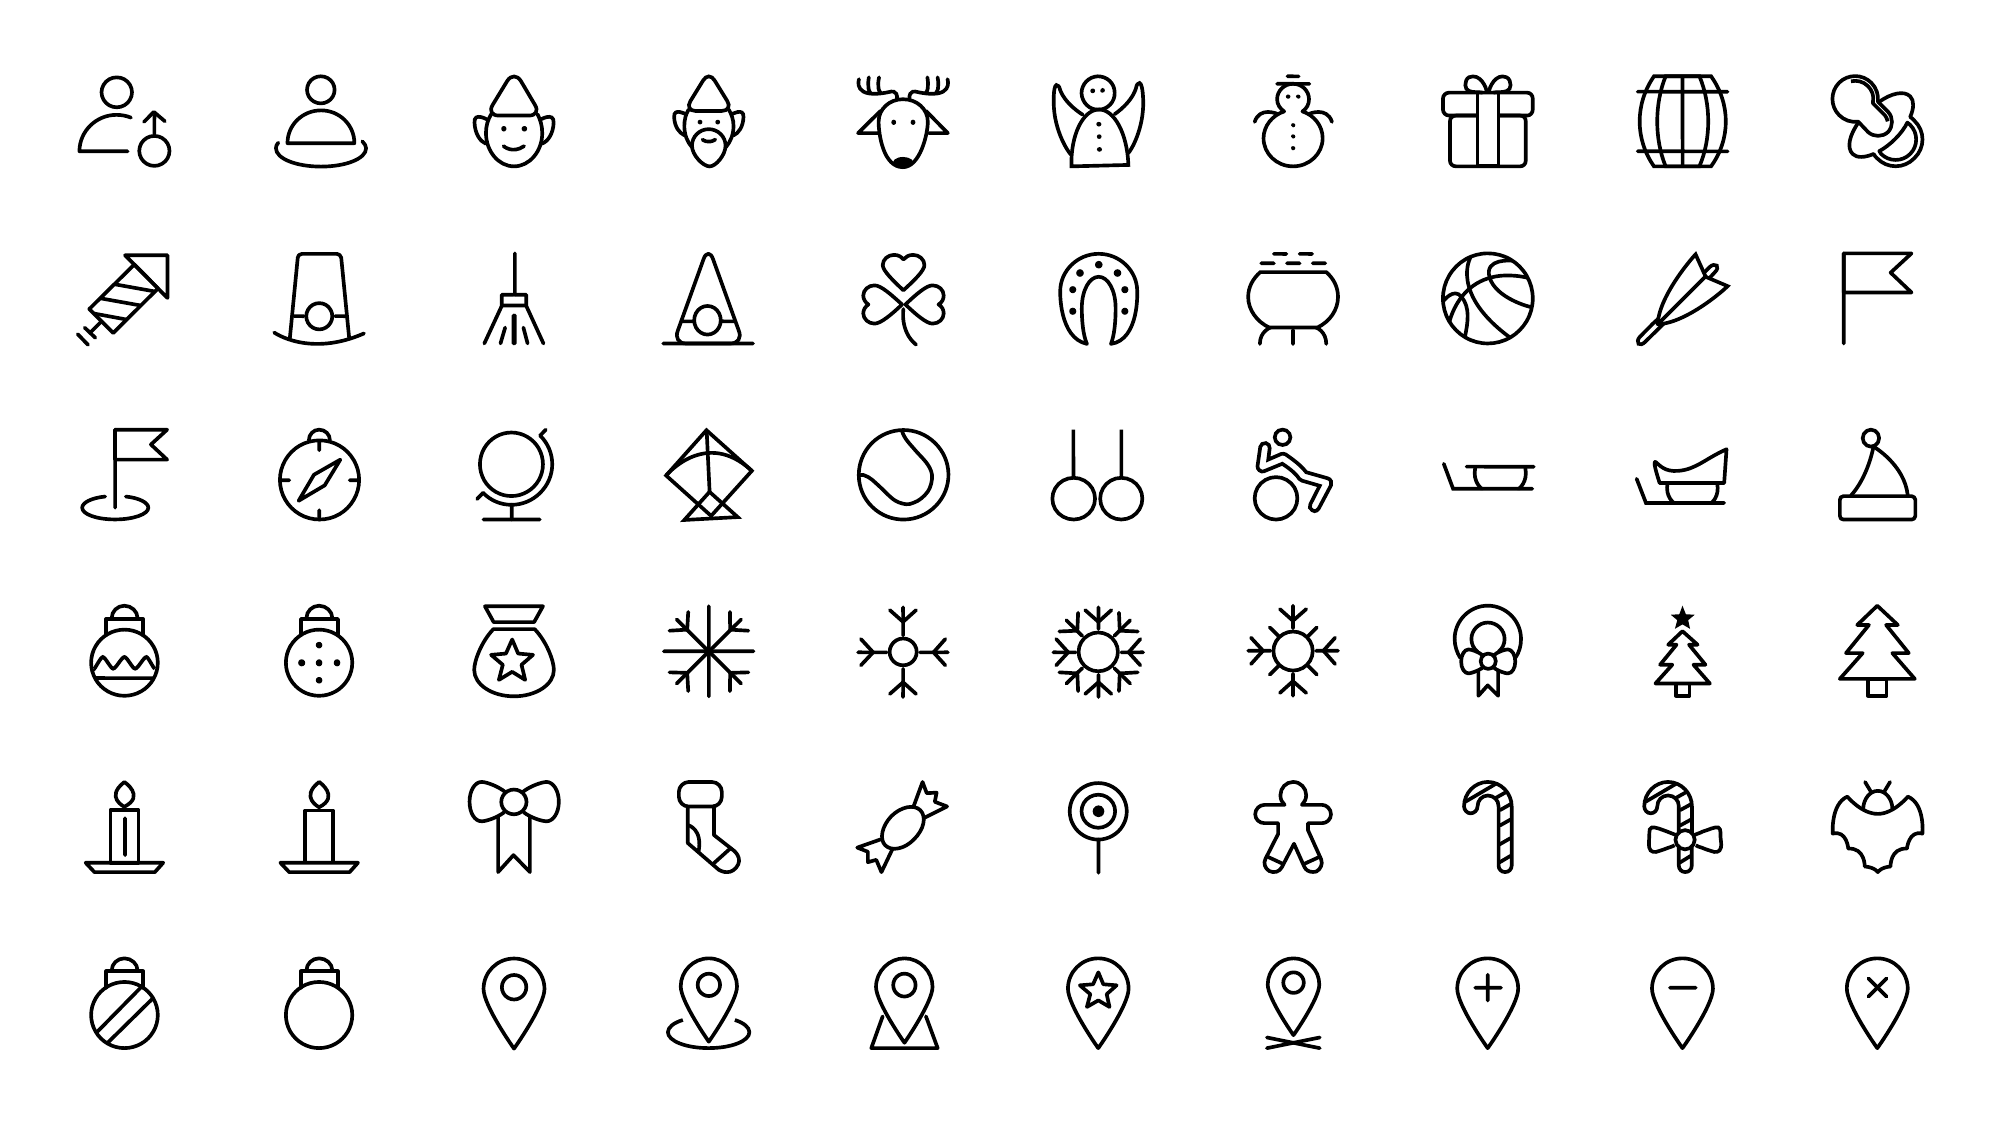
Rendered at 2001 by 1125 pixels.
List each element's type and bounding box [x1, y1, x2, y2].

text_box [77, 72, 1926, 1049]
